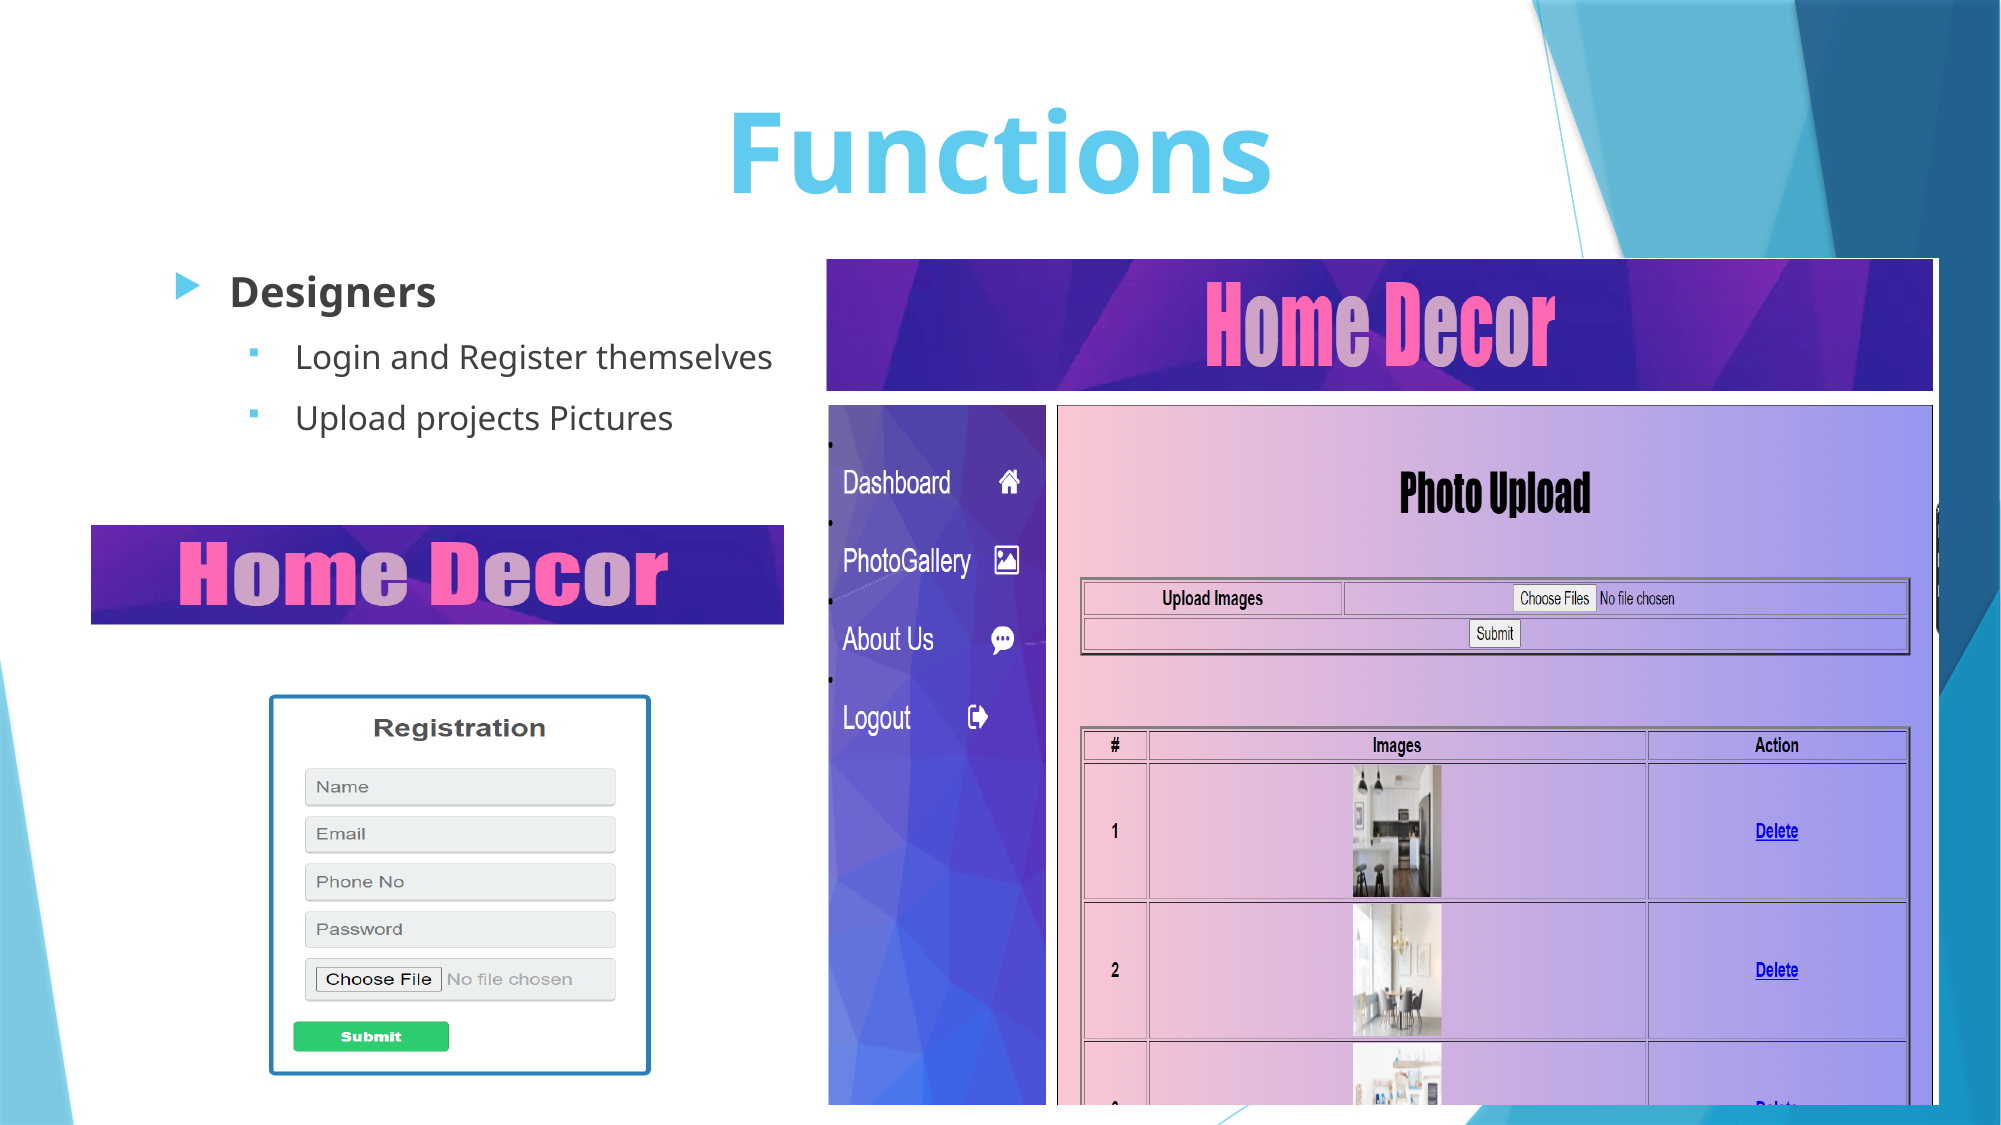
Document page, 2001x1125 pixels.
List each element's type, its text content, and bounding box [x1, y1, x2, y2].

list Designers Login and Register themselves Upload projects Pictures [157, 258, 822, 586]
picture [90, 525, 784, 1125]
title Functions [212, 38, 1788, 258]
picture [823, 257, 1940, 1106]
